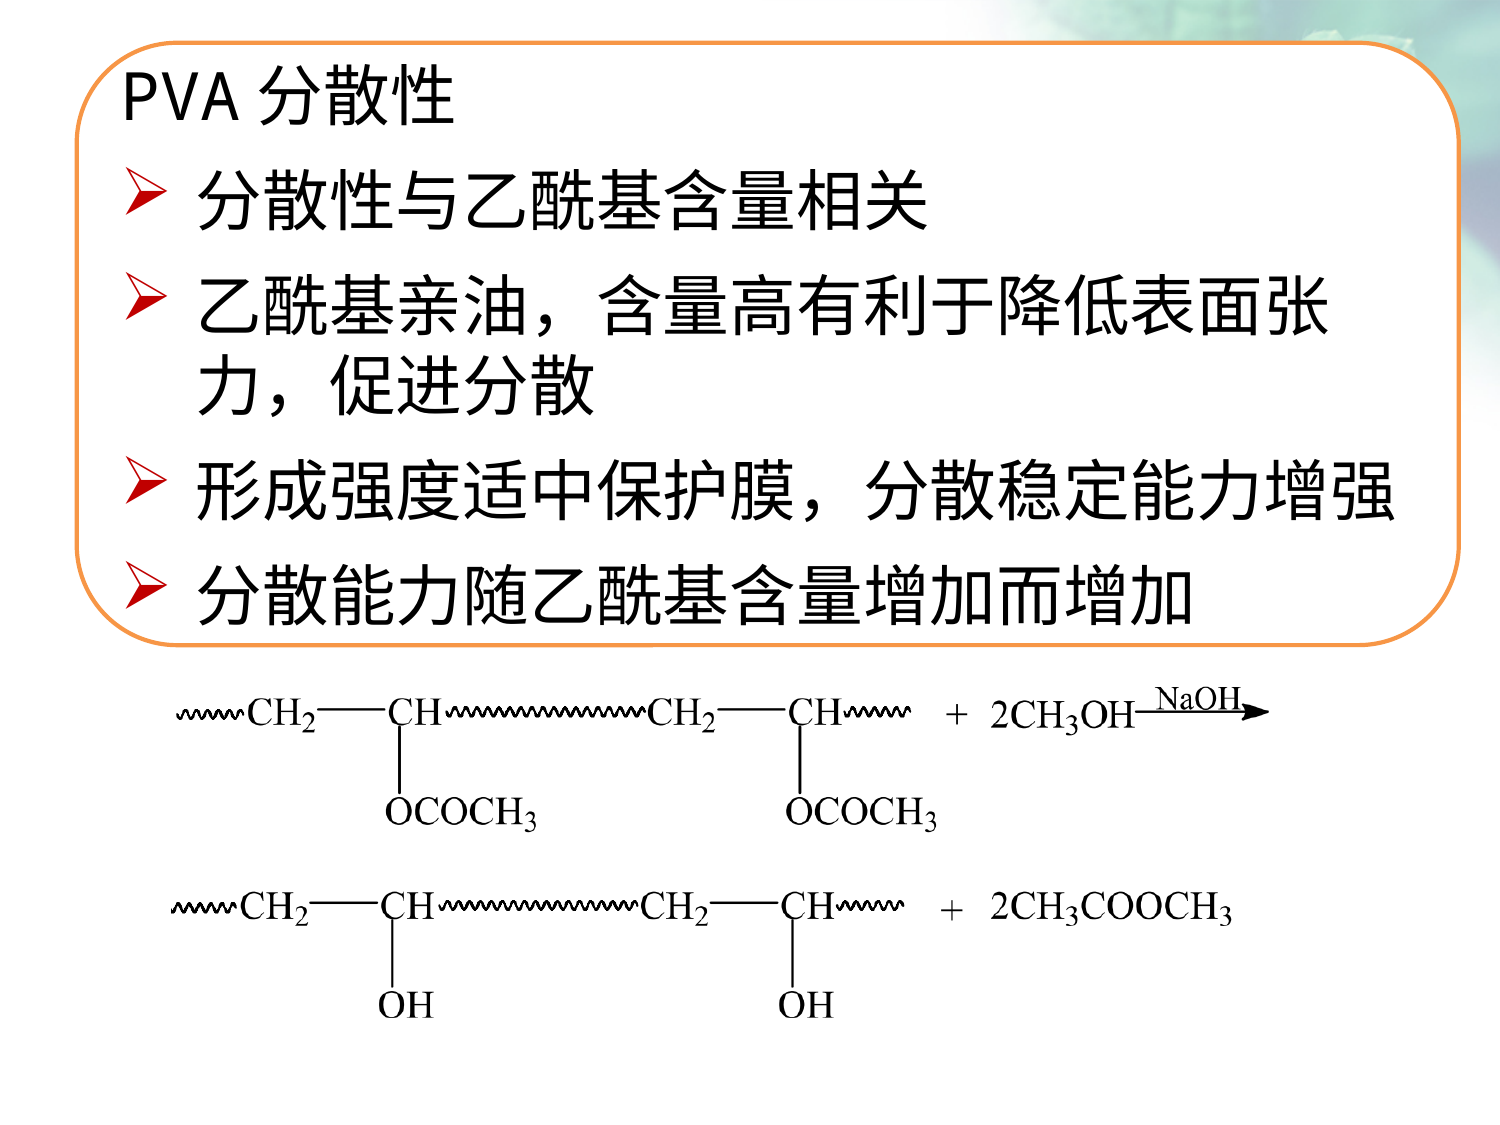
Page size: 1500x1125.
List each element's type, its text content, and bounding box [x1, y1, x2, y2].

text_box PVA分散性 分散性与乙酰基含量相关 乙酰基亲油，含量高有利于降低表面张力，促进分散 形成强度适中保护膜，分散稳定能力增强 分散能力随乙酰基含量增加而增加 [74, 40, 1461, 648]
picture [0, 0, 1500, 1125]
